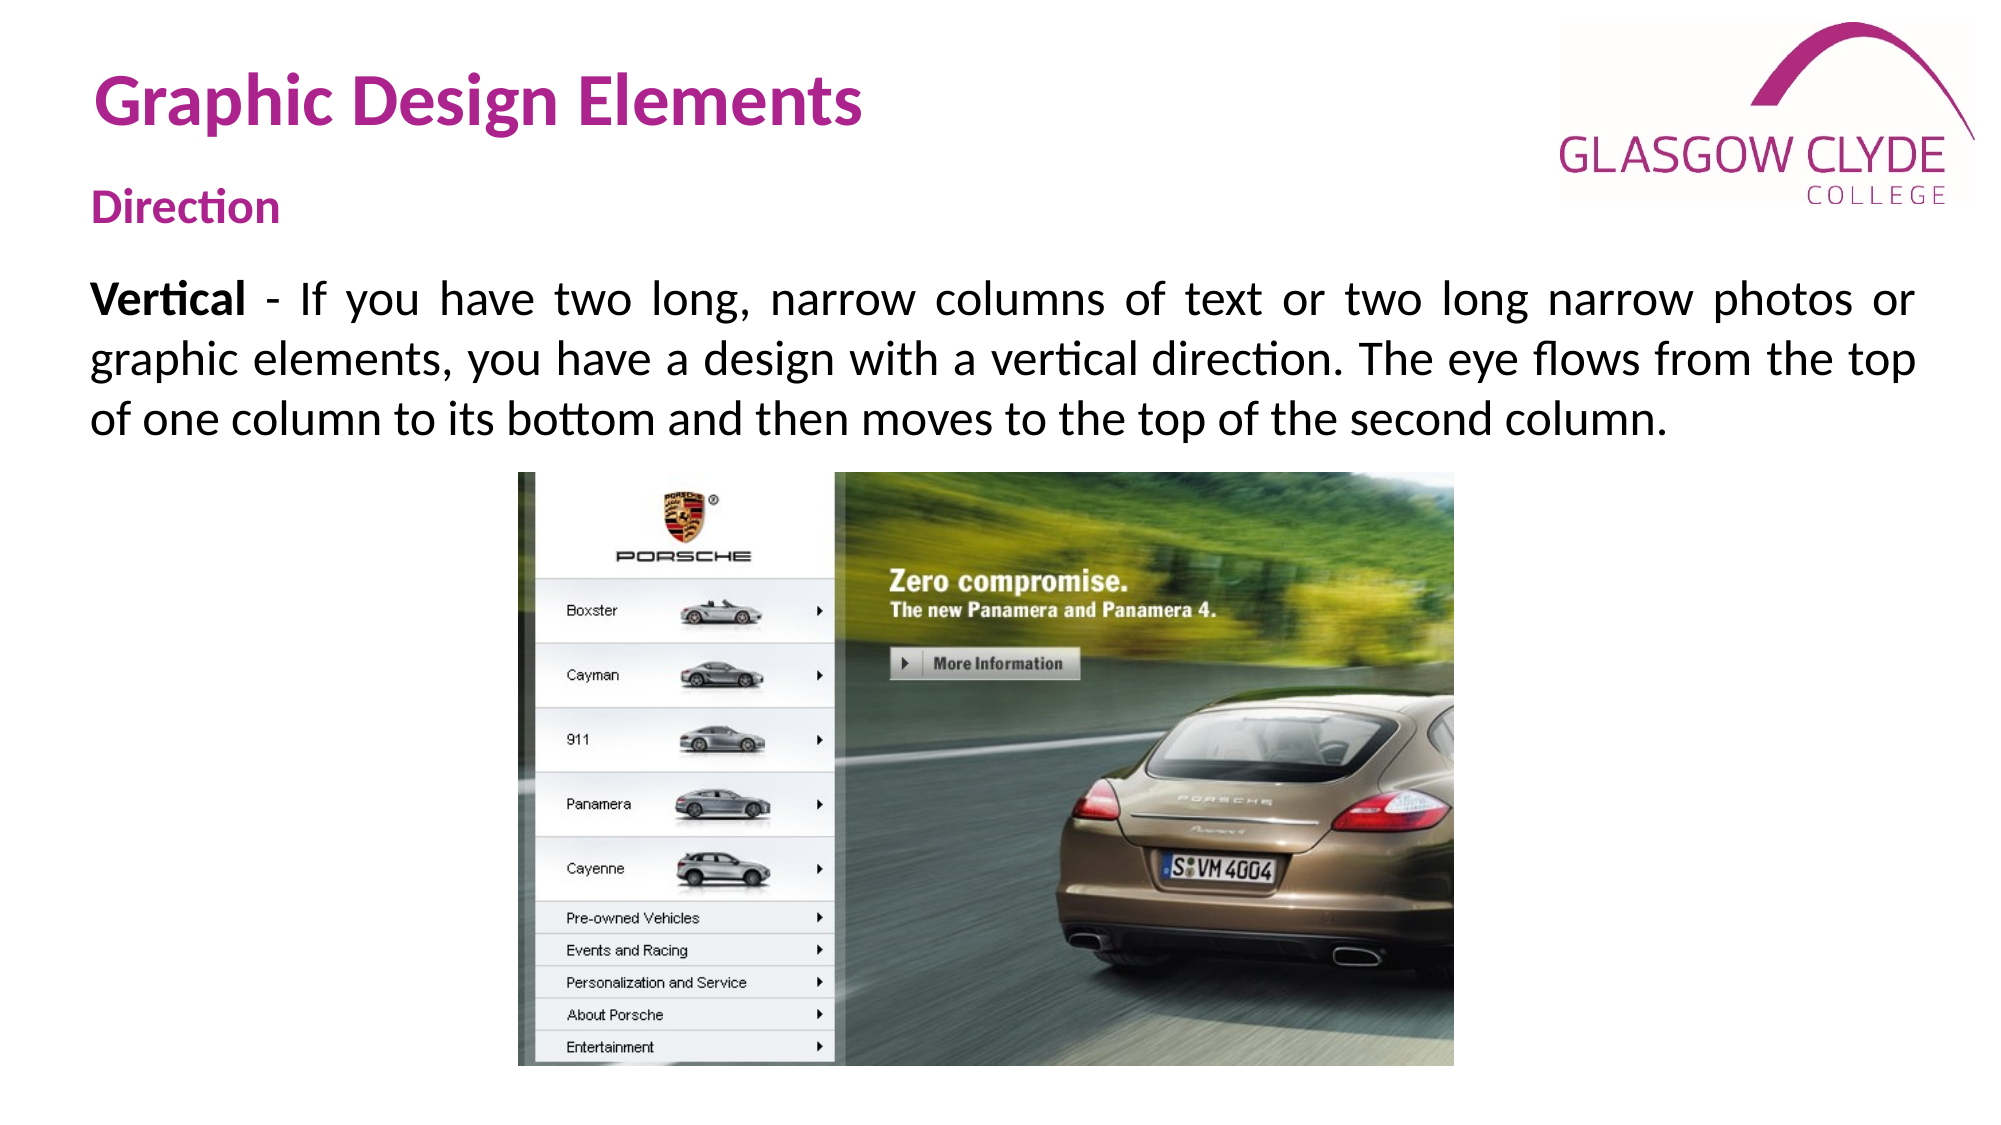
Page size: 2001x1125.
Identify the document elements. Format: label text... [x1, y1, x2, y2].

picture [1560, 22, 1975, 204]
text_box Direction [76, 165, 297, 241]
picture [518, 472, 1454, 1066]
text_box Graphic Design Elements [79, 43, 880, 148]
text_box Vertical - If you have two long, narrow columns of text or two long narrow photos or graphic elements, you have a design with a vertical direction. The eye flows from the top of one column to its bottom and then moves to the top of the second column. [74, 258, 1932, 454]
